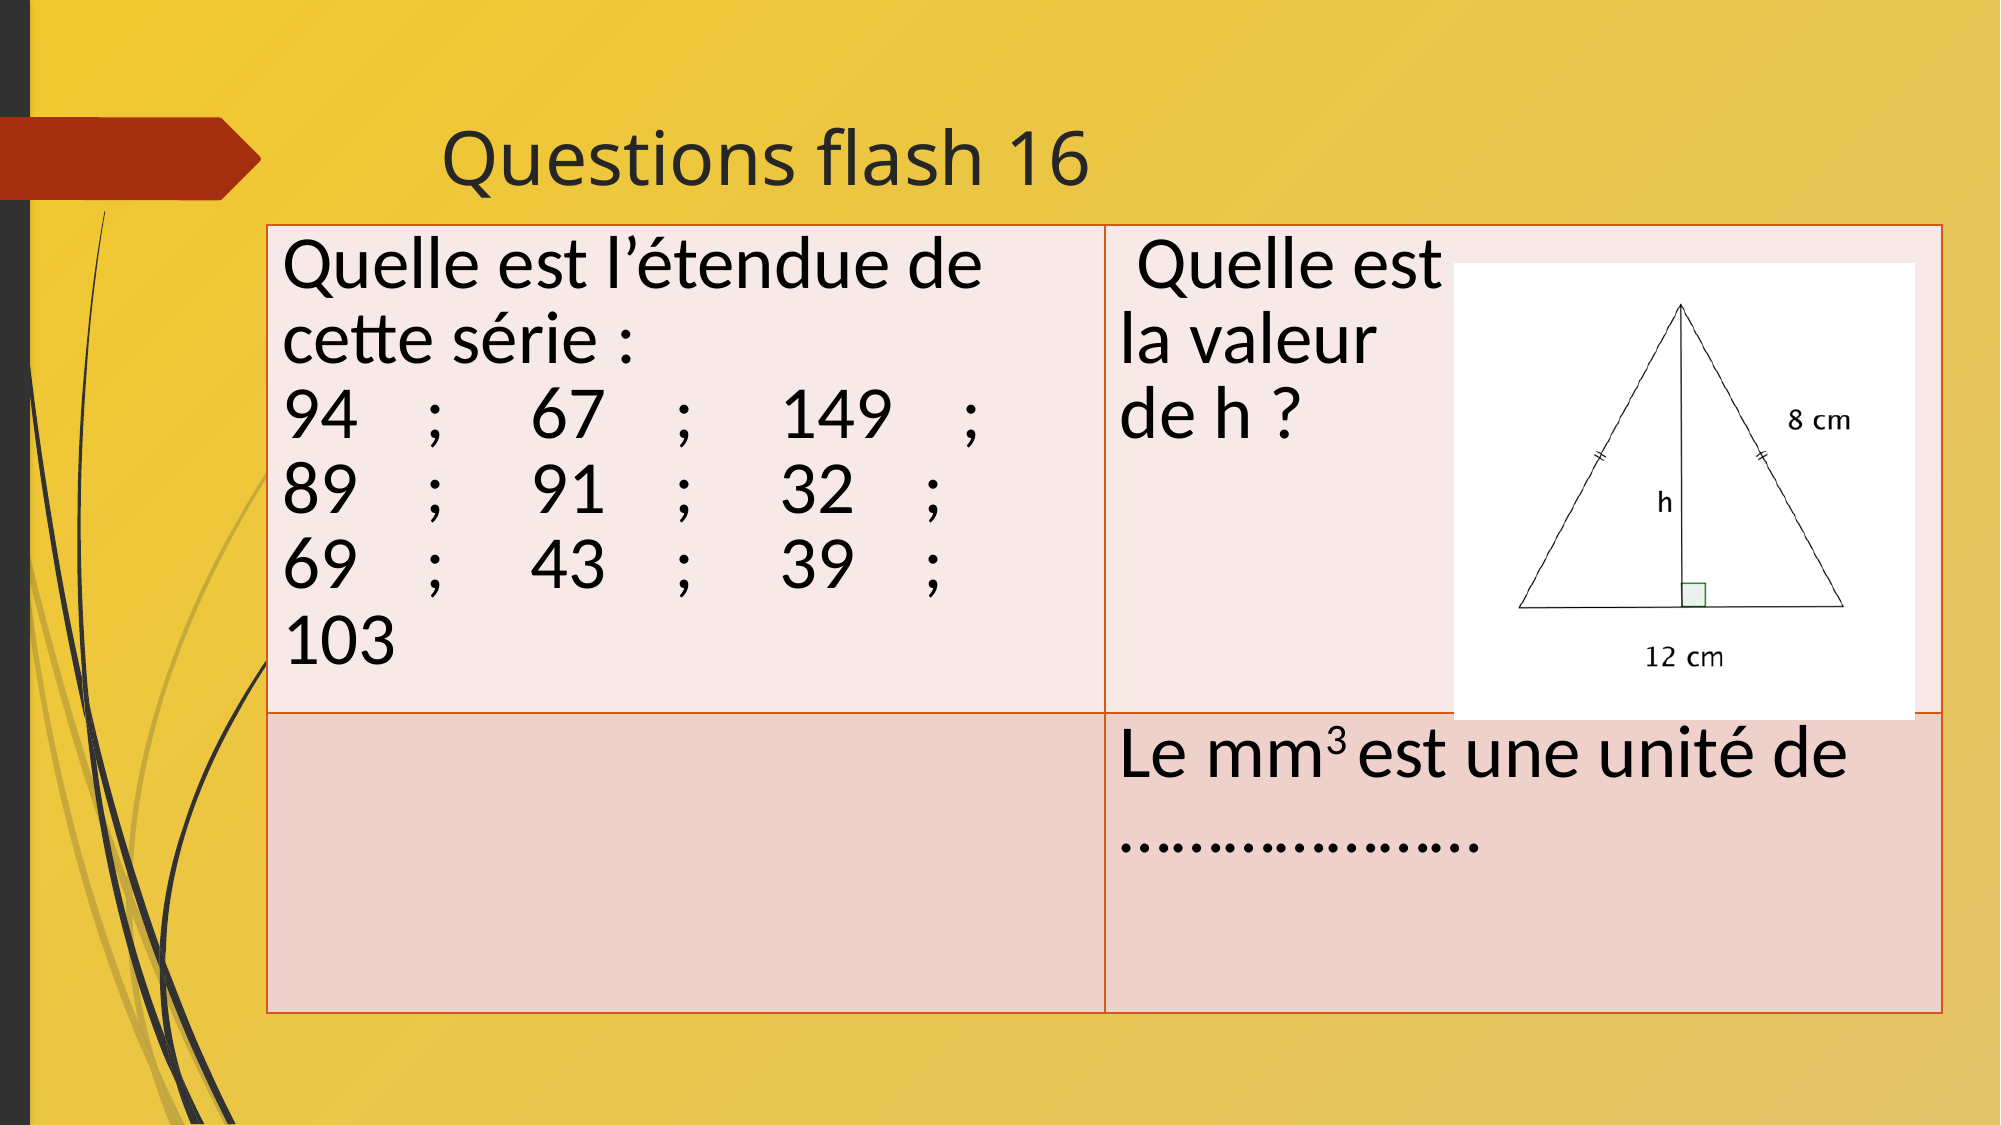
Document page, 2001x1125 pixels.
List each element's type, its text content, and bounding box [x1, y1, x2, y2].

picture [1454, 262, 1916, 720]
title Questions flash 16 [425, 102, 1888, 224]
